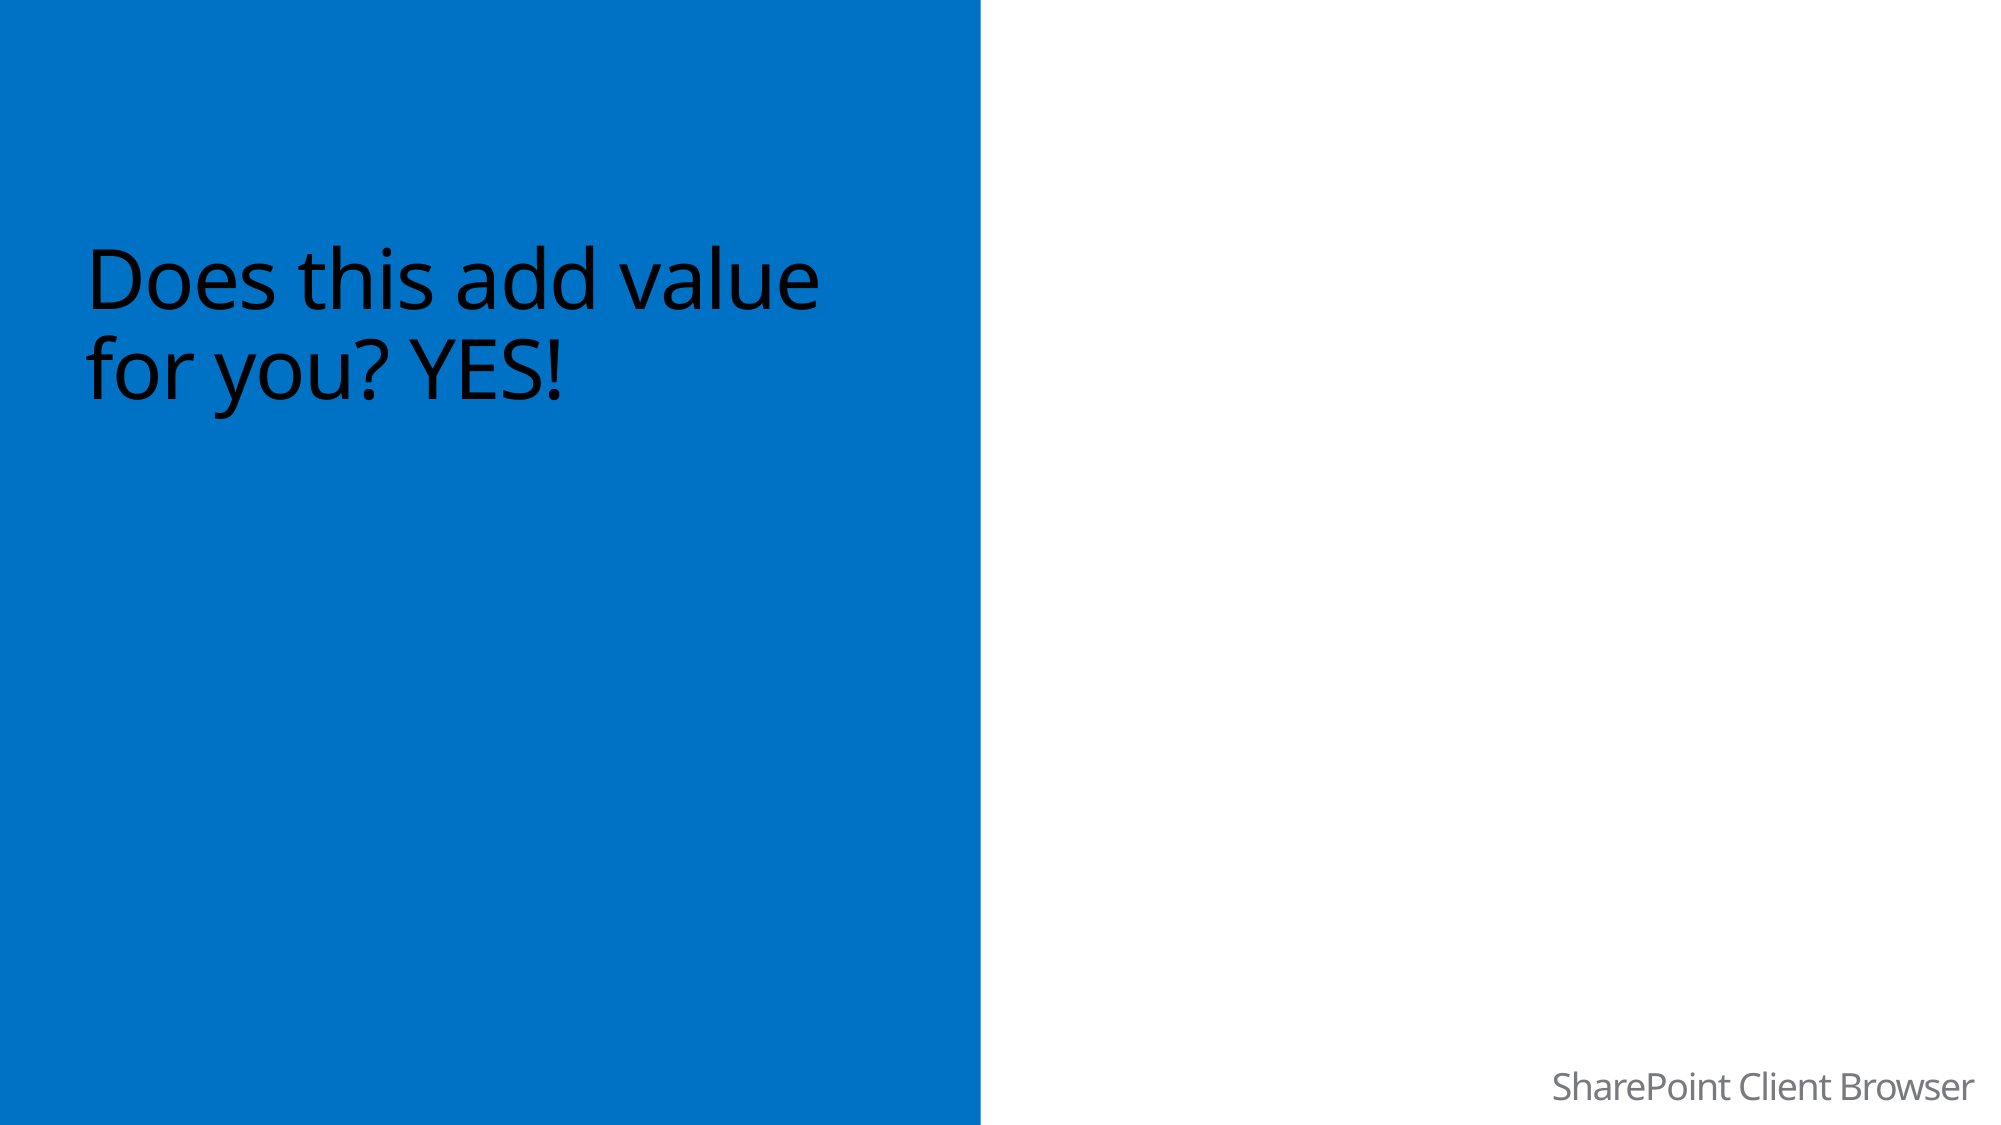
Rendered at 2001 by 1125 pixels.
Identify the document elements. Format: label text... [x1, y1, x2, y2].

list Does this add value for you? YES! [85, 237, 944, 511]
